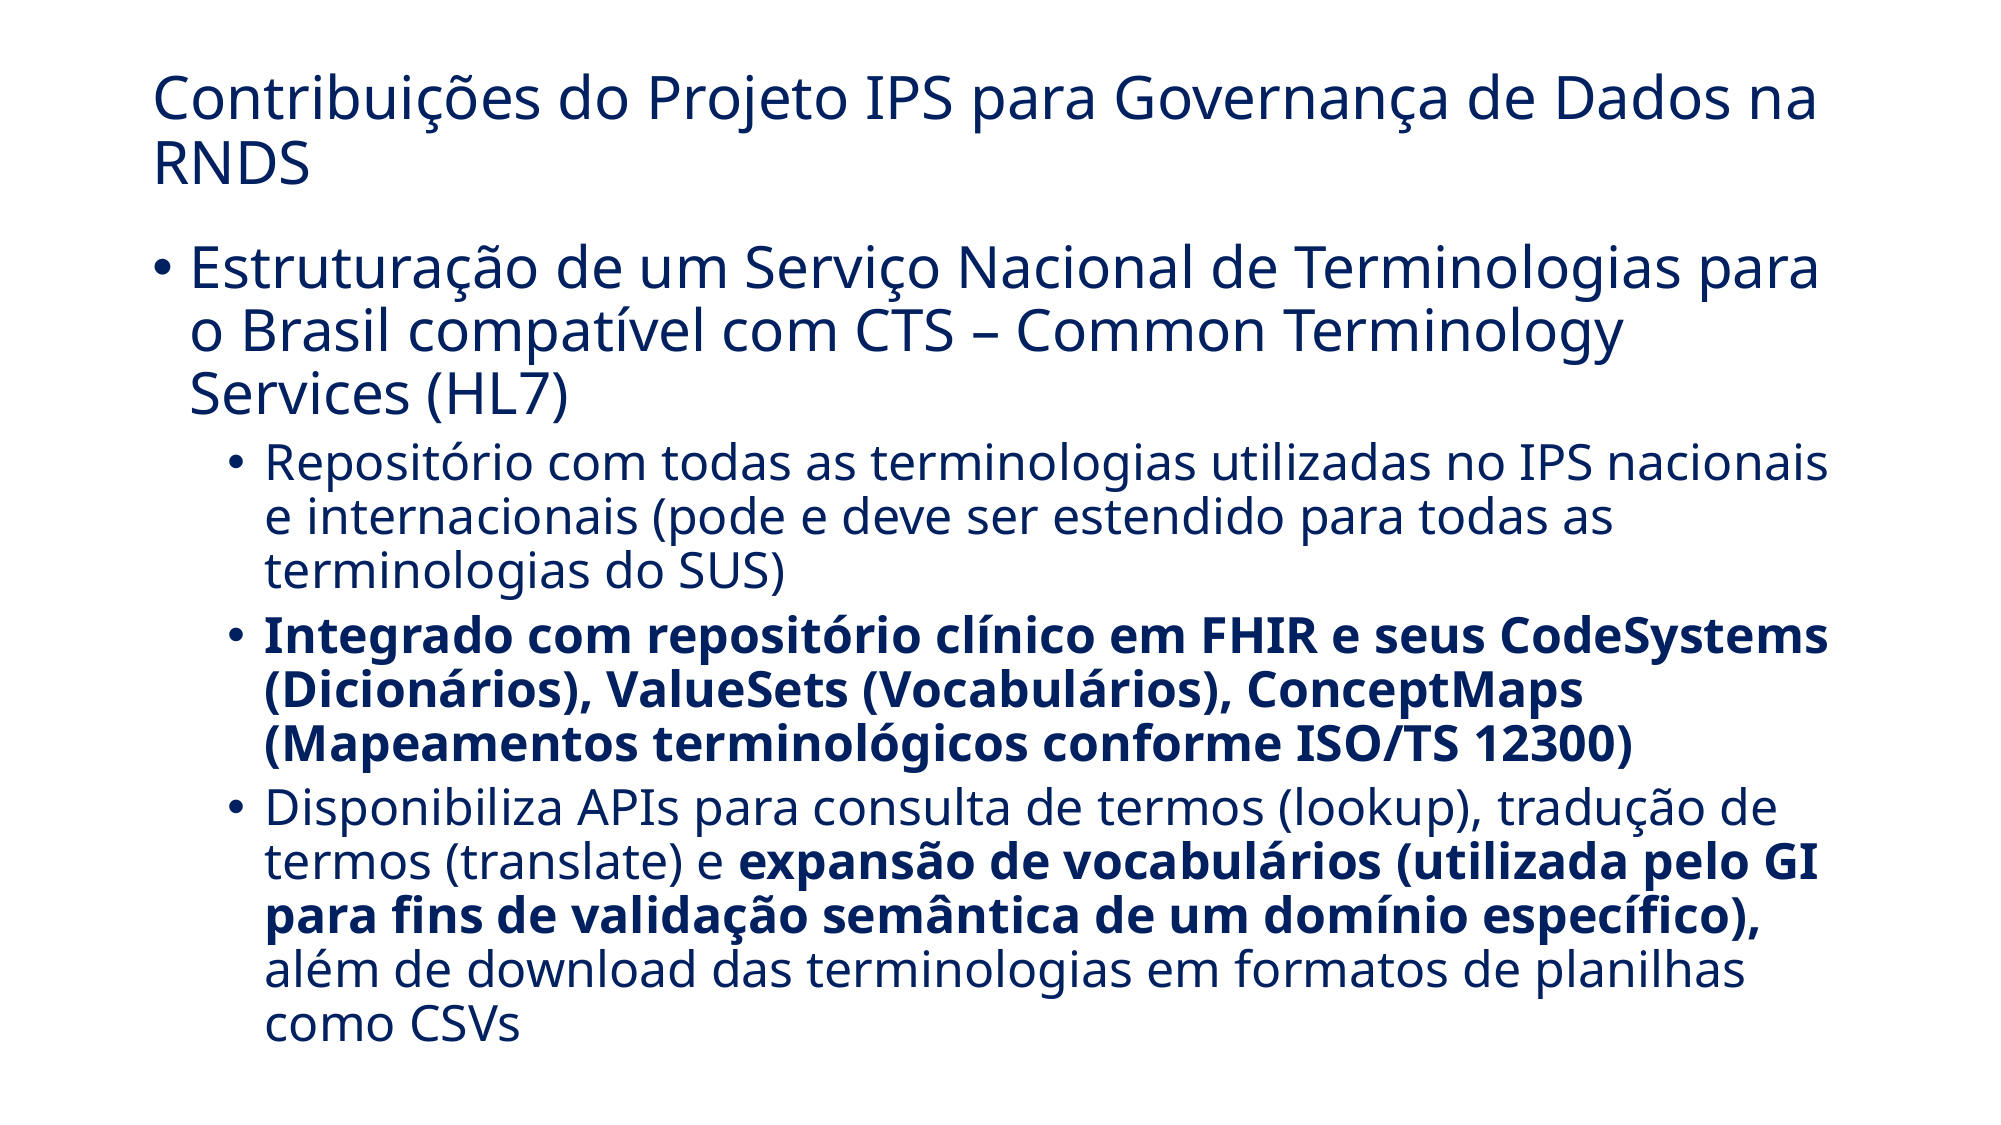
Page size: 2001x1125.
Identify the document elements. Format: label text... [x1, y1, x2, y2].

title Contribuições do Projeto IPS para Governança de Dados na RNDS [137, 59, 1863, 206]
list Estruturação de um Serviço Nacional de Terminologias para o Brasil compatível com CTS – Common Terminology Services (HL7) Repositório com todas as terminologias utilizadas no IPS nacionais e internacionais (pode e deve ser estendido para todas as terminologias do SUS) Integrado com repositório clínico em FHIR e seus CodeSystems (Dicionários), ValueSets (Vocabulários), ConceptMaps (Mapeamentos terminológicos conforme ISO/TS 12300) Disponibiliza APIs para consulta de termos (lookup), tradução de termos (translate) e expansão de vocabulários (utilizada pelo GI para fins de validação semântica de um domínio específico), além de download das terminologias em formatos de planilhas como CSVs [137, 230, 1863, 1014]
